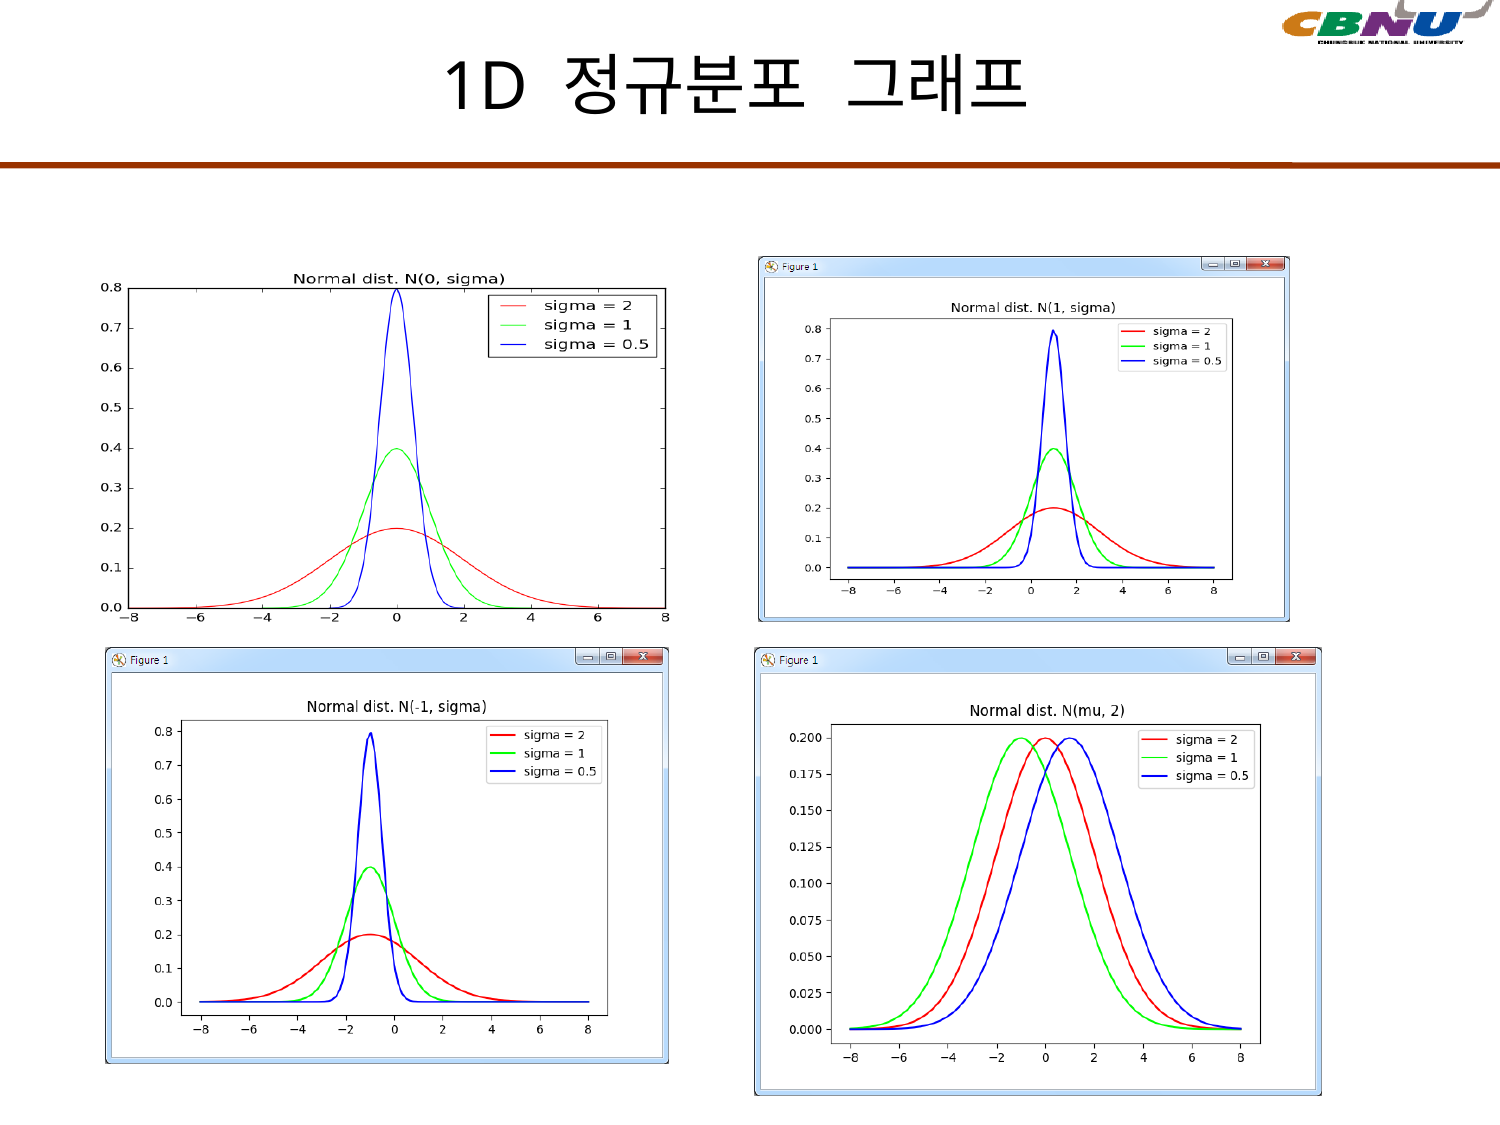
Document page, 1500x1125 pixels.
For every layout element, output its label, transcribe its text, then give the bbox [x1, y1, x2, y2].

picture [754, 647, 1322, 1096]
picture [41, 248, 734, 1065]
picture [758, 256, 1291, 622]
picture [1277, 0, 1500, 47]
title 1D 정규분포 그래프 [70, 23, 1421, 143]
